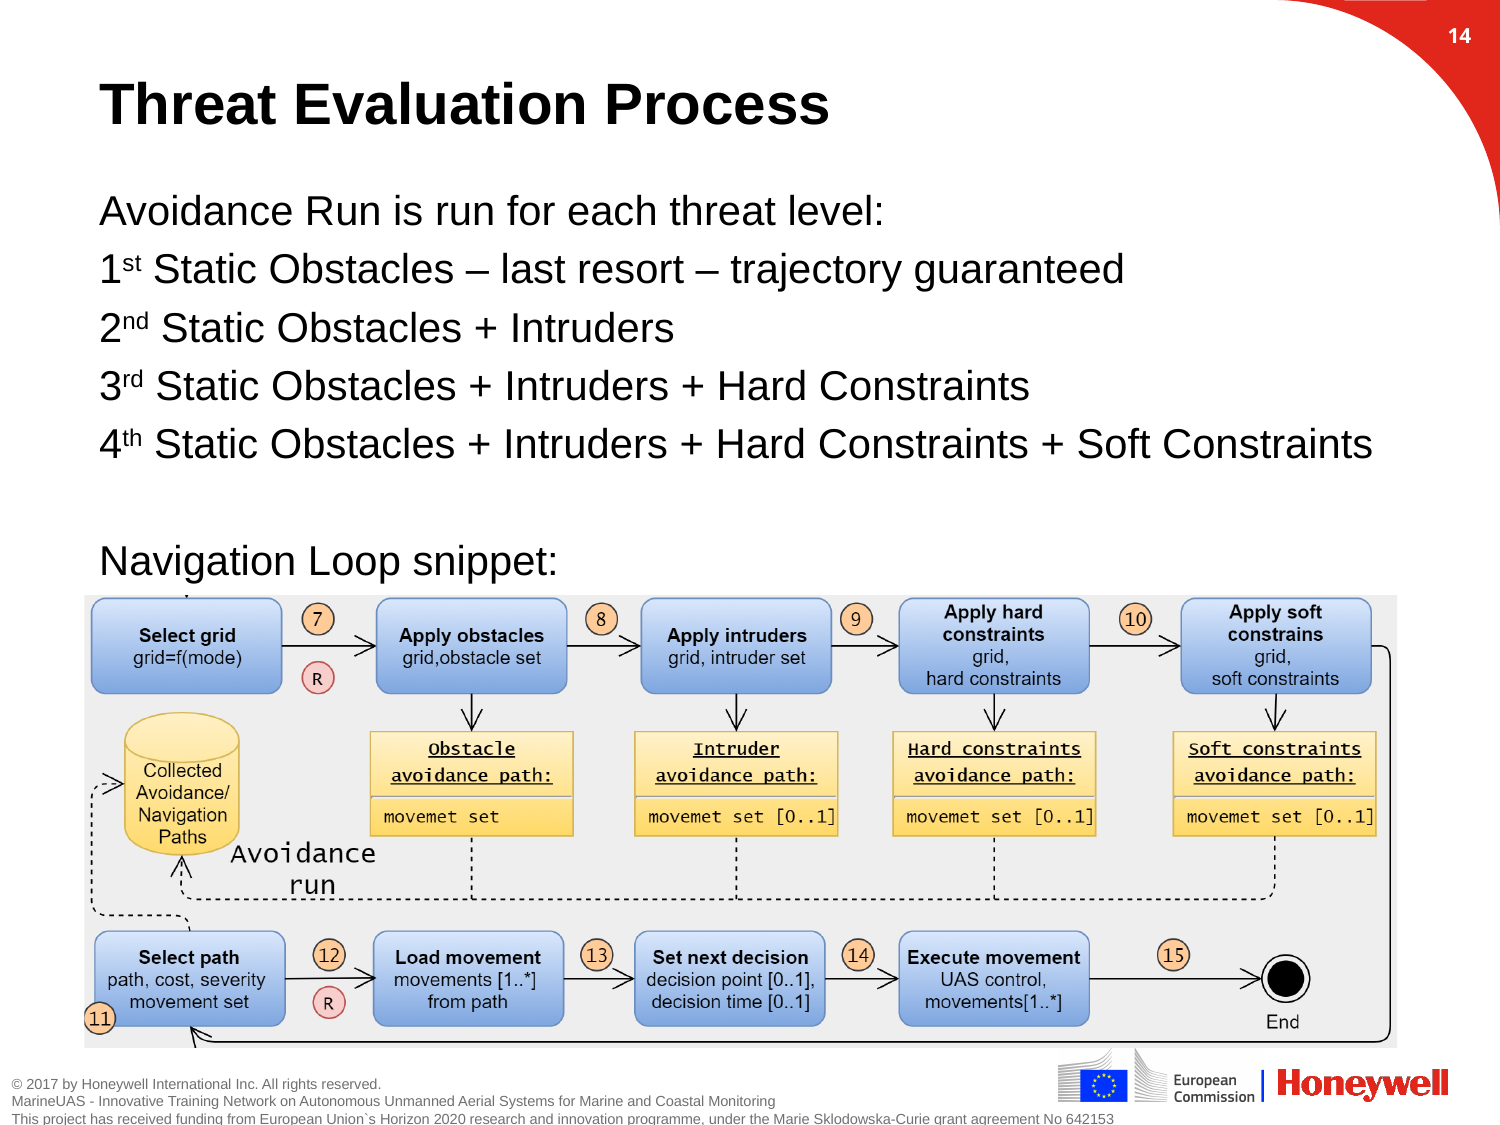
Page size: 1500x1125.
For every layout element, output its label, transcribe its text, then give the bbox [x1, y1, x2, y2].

list Avoidance Run is run for each threat level: 1st Static Obstacles – last resort – trajectory guaranteed 2nd Static Obstacles + Intruders 3rd Static Obstacles + Intruders + Hard Constraints 4th Static Obstacles + Intruders + Hard Constraints + Soft Constraints Navigation Loop snippet: [84, 176, 1398, 595]
slide_number 13 [1432, 0, 1500, 79]
picture [1278, 1069, 1448, 1102]
picture [84, 595, 1398, 1102]
title Threat Evaluation Process [84, 58, 1398, 141]
